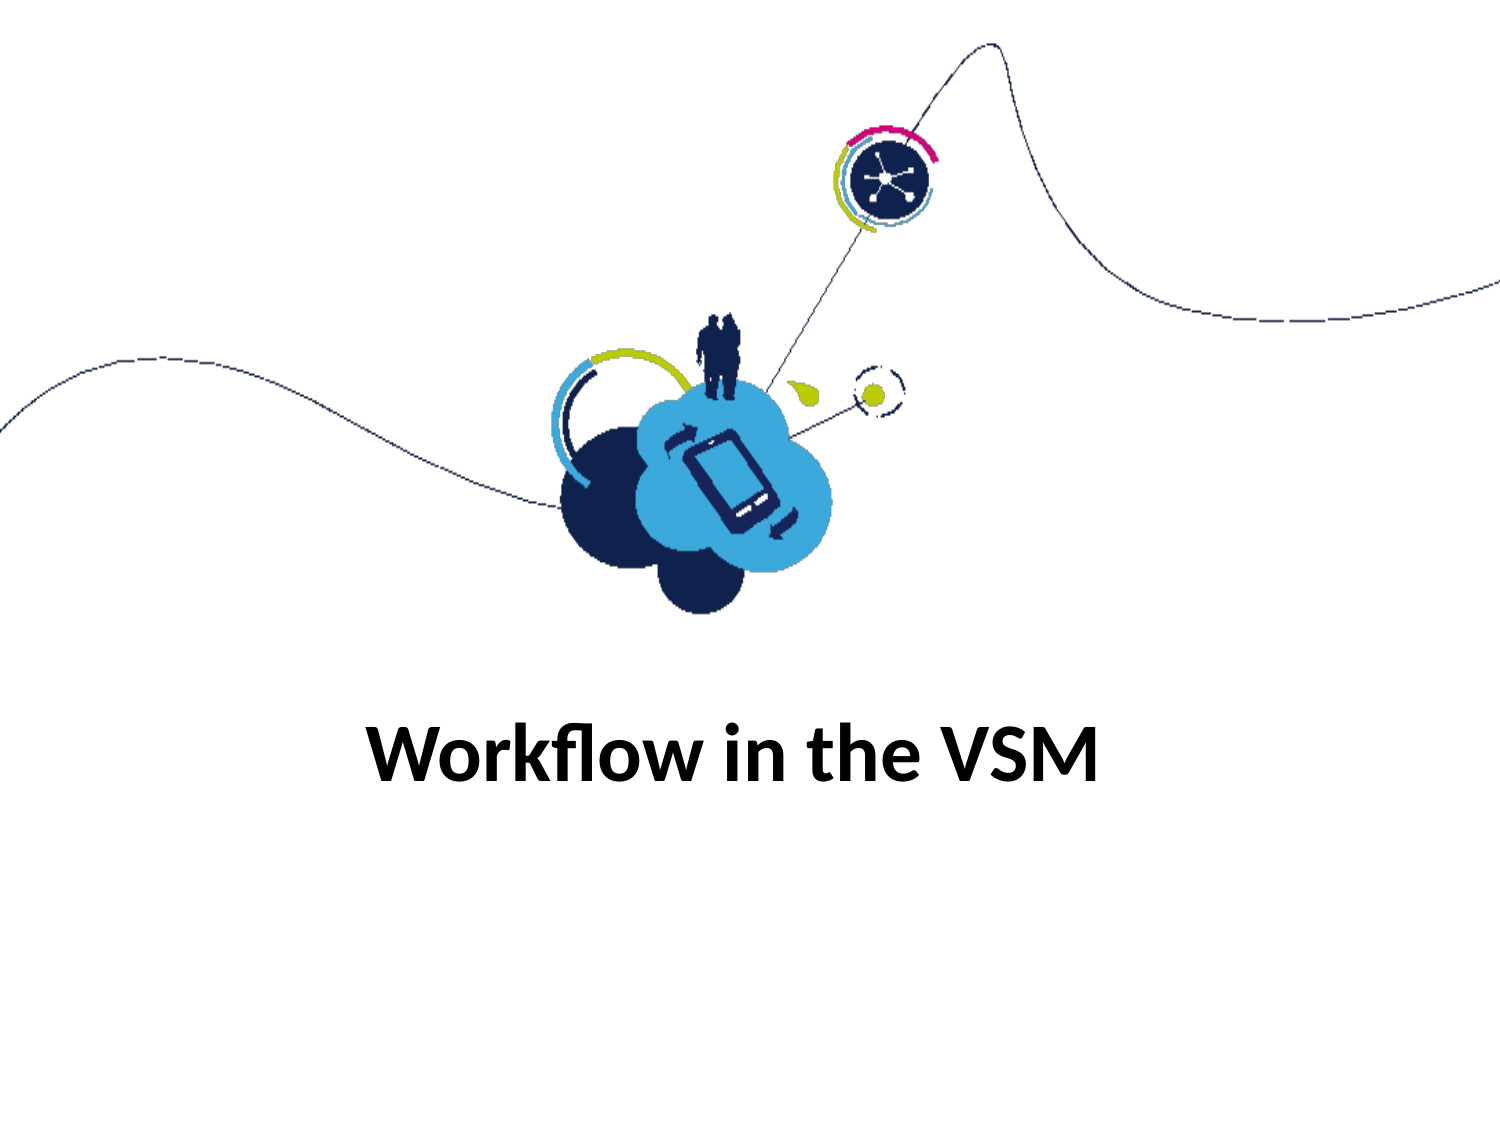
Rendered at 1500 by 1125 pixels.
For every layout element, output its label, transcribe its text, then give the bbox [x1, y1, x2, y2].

title Workflow in the VSM [96, 702, 1372, 926]
picture [0, 0, 1500, 643]
